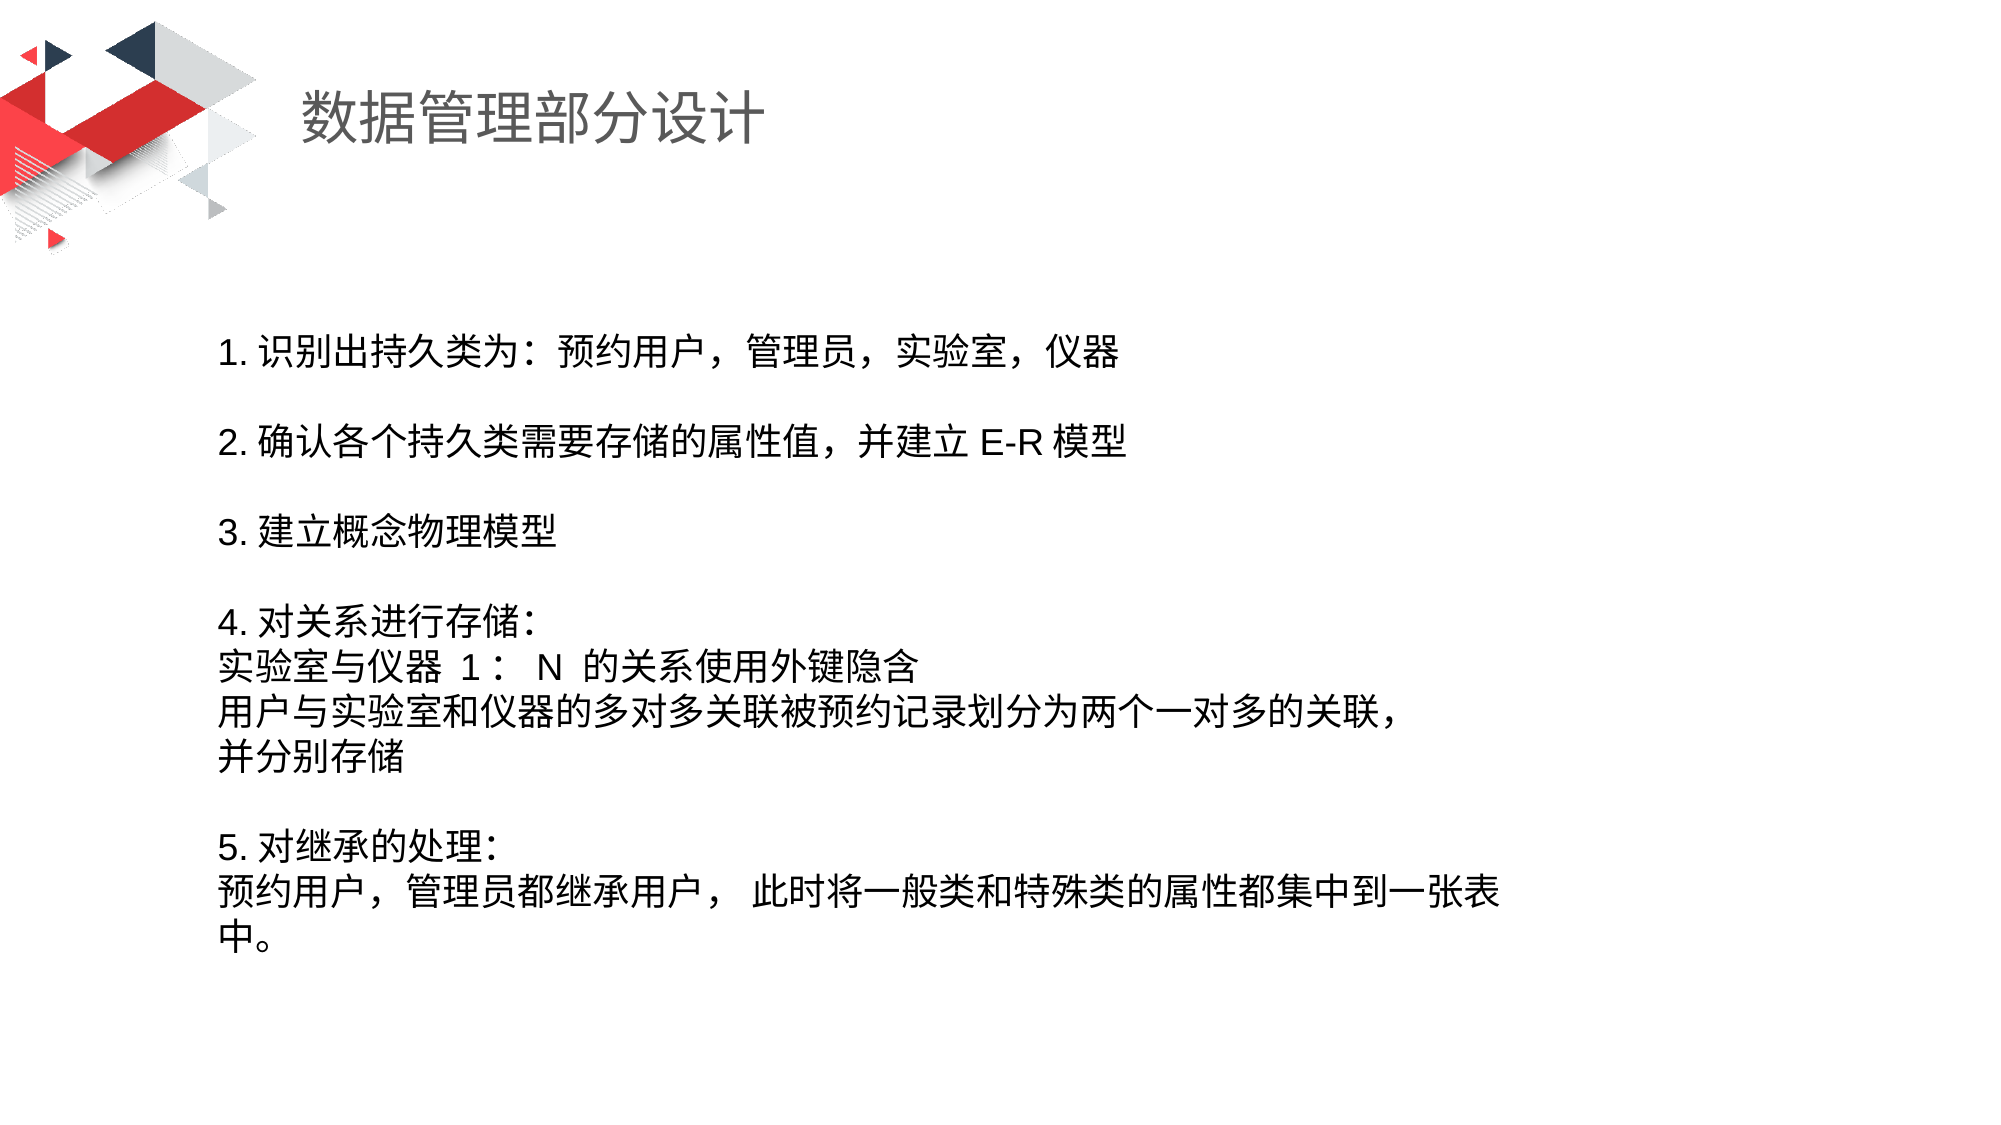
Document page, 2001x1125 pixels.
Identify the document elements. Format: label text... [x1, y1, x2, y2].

text_box 1.识别出持久类为：预约用户，管理员，实验室，仪器 2.确认各个持久类需要存储的属性值，并建立E-R模型 3.建立概念物理模型 4.对关系进行存储： 实验室与仪器 1：N 的关系使用外键隐含 用户与实验室和仪器的多对多关联被预约记录划分为两个一对多的关联， 并分别存储 5.对继承的处理： 预约用户，管理员都继承用户， 此时将一般类和特殊类的属性都集中到一张表中。 [203, 320, 1554, 1100]
text_box 数据管理部分设计 [285, 73, 782, 159]
picture [0, 21, 256, 255]
